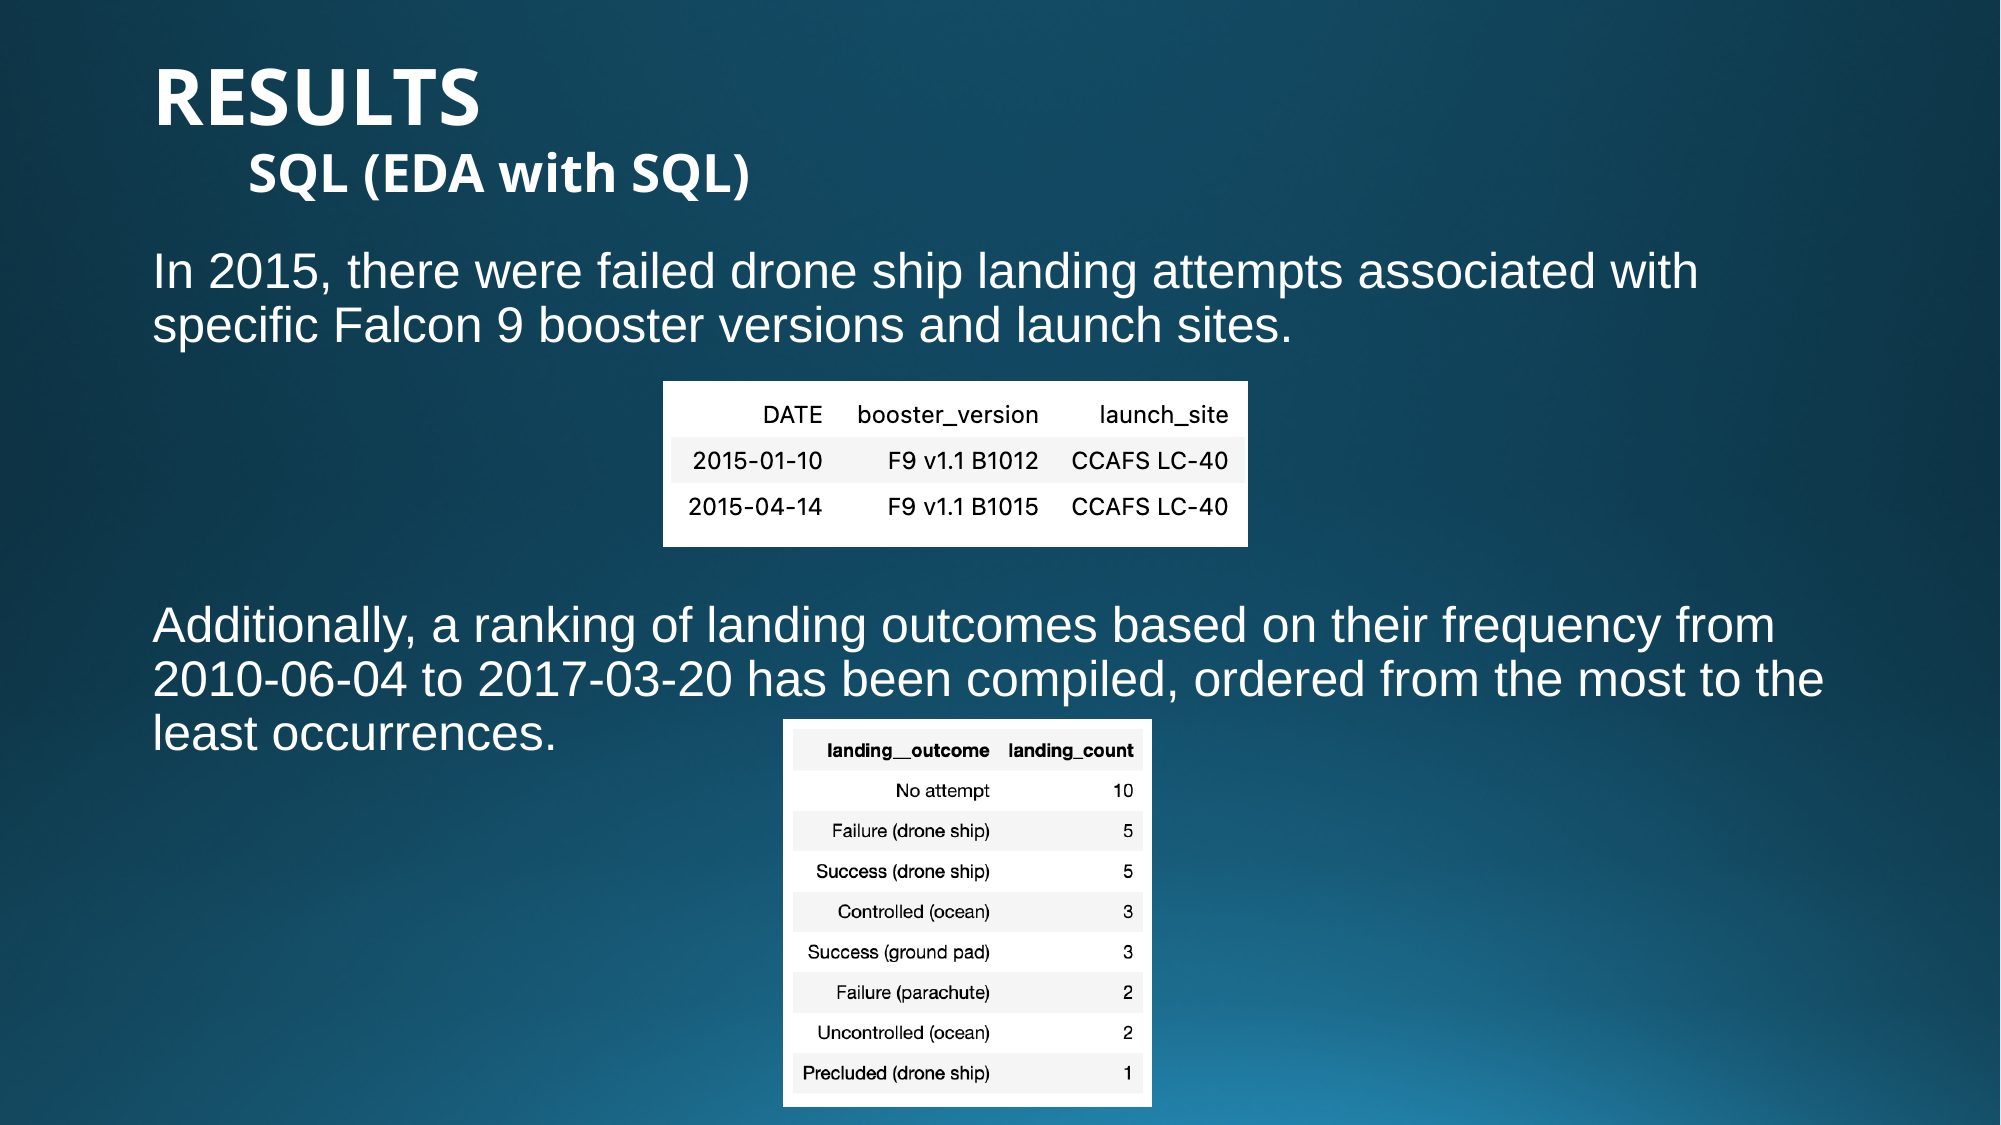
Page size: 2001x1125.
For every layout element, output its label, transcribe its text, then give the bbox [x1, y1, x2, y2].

list In 2015, there were failed drone ship landing attempts associated with specific Falcon 9 booster versions and launch sites. Additionally, a ranking of landing outcomes based on their frequency from 2010-06-04 to 2017-03-20 has been compiled, ordered from the most to the least occurrences. [137, 238, 1863, 1030]
picture [0, 0, 2001, 1125]
text_box RESULTS SQL (EDA with SQL) [137, 49, 2000, 213]
